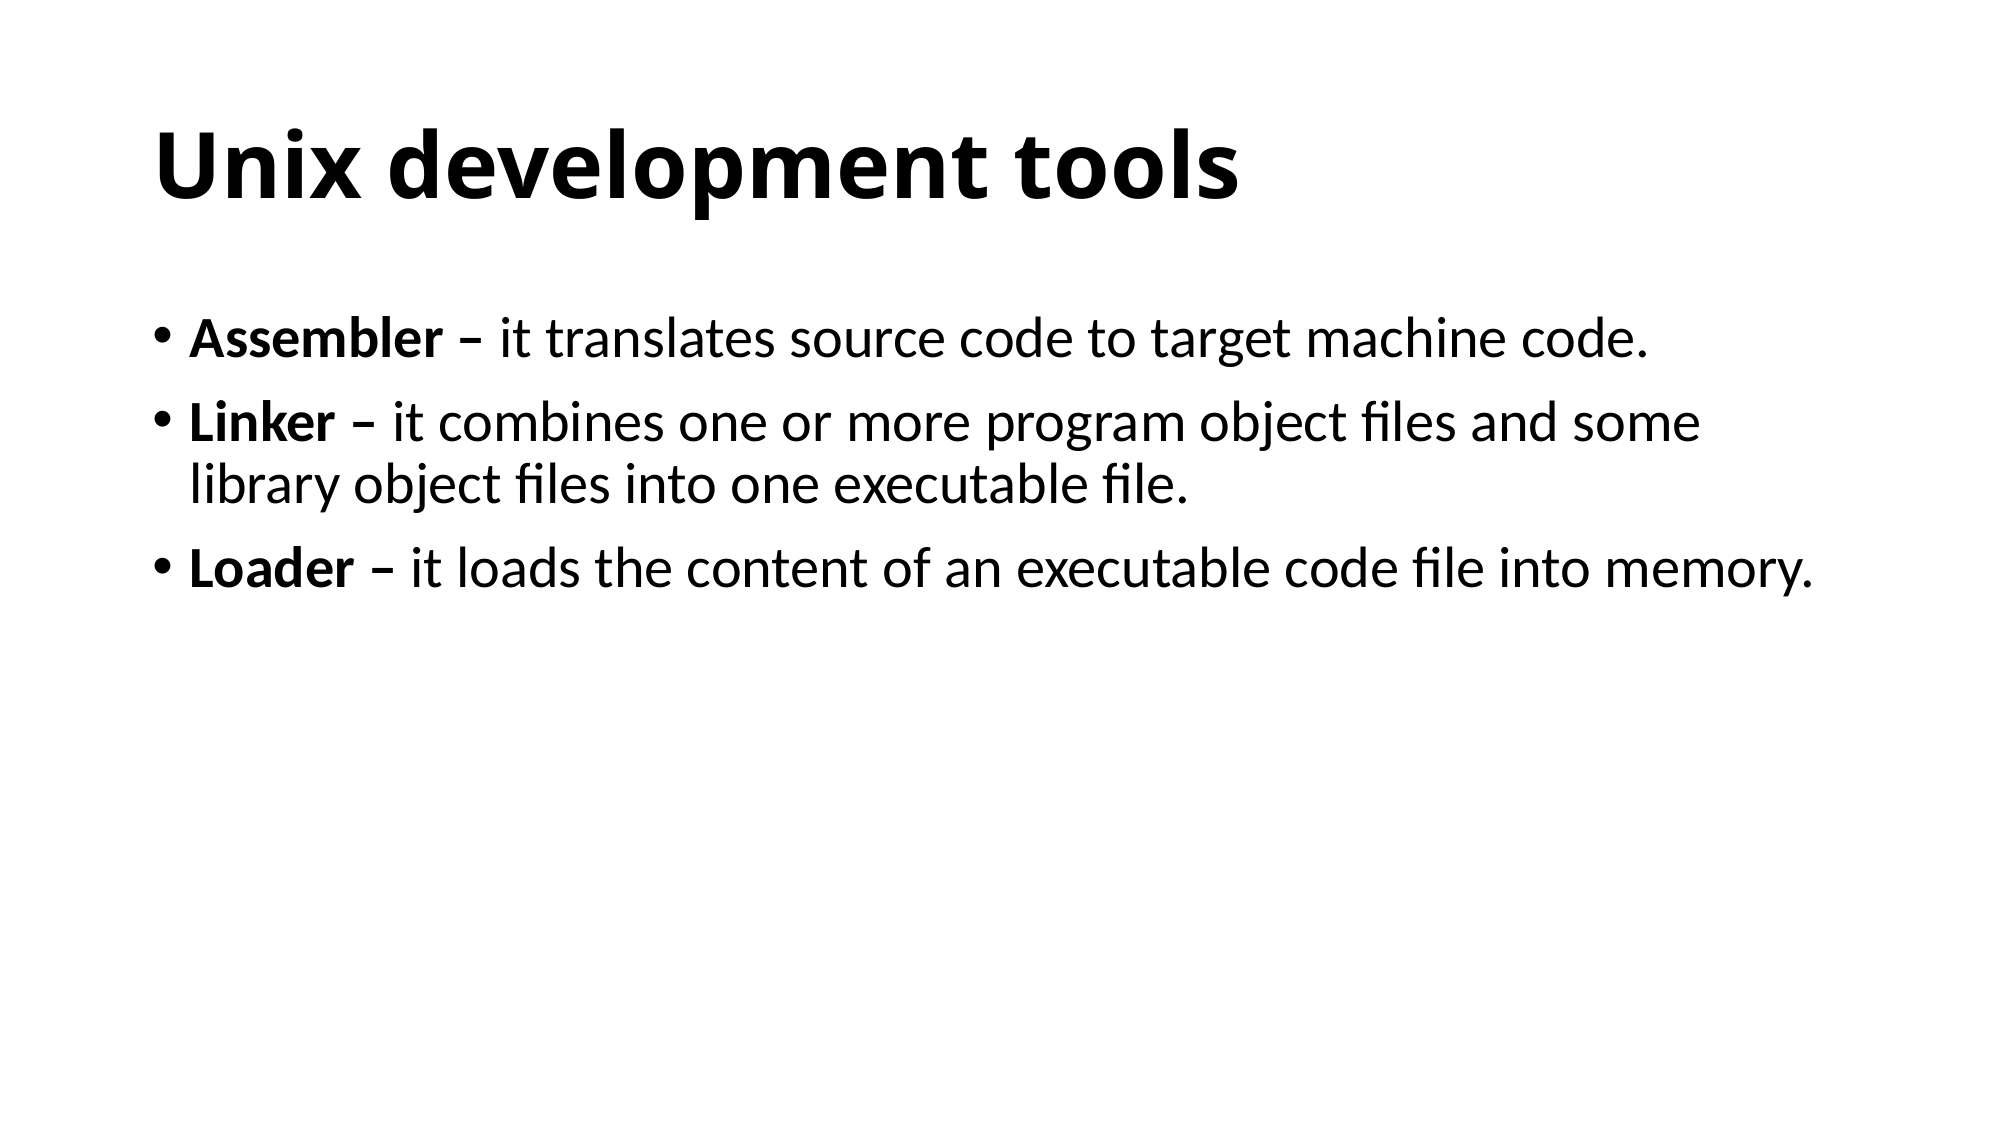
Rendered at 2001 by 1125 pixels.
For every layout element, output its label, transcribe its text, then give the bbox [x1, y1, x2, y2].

list Assembler – it translates source code to target machine code. Linker – it combines one or more program object files and some library object files into one executable file. Loader – it loads the content of an executable code file into memory. [137, 299, 1863, 1014]
title Unix development tools [137, 59, 1863, 278]
